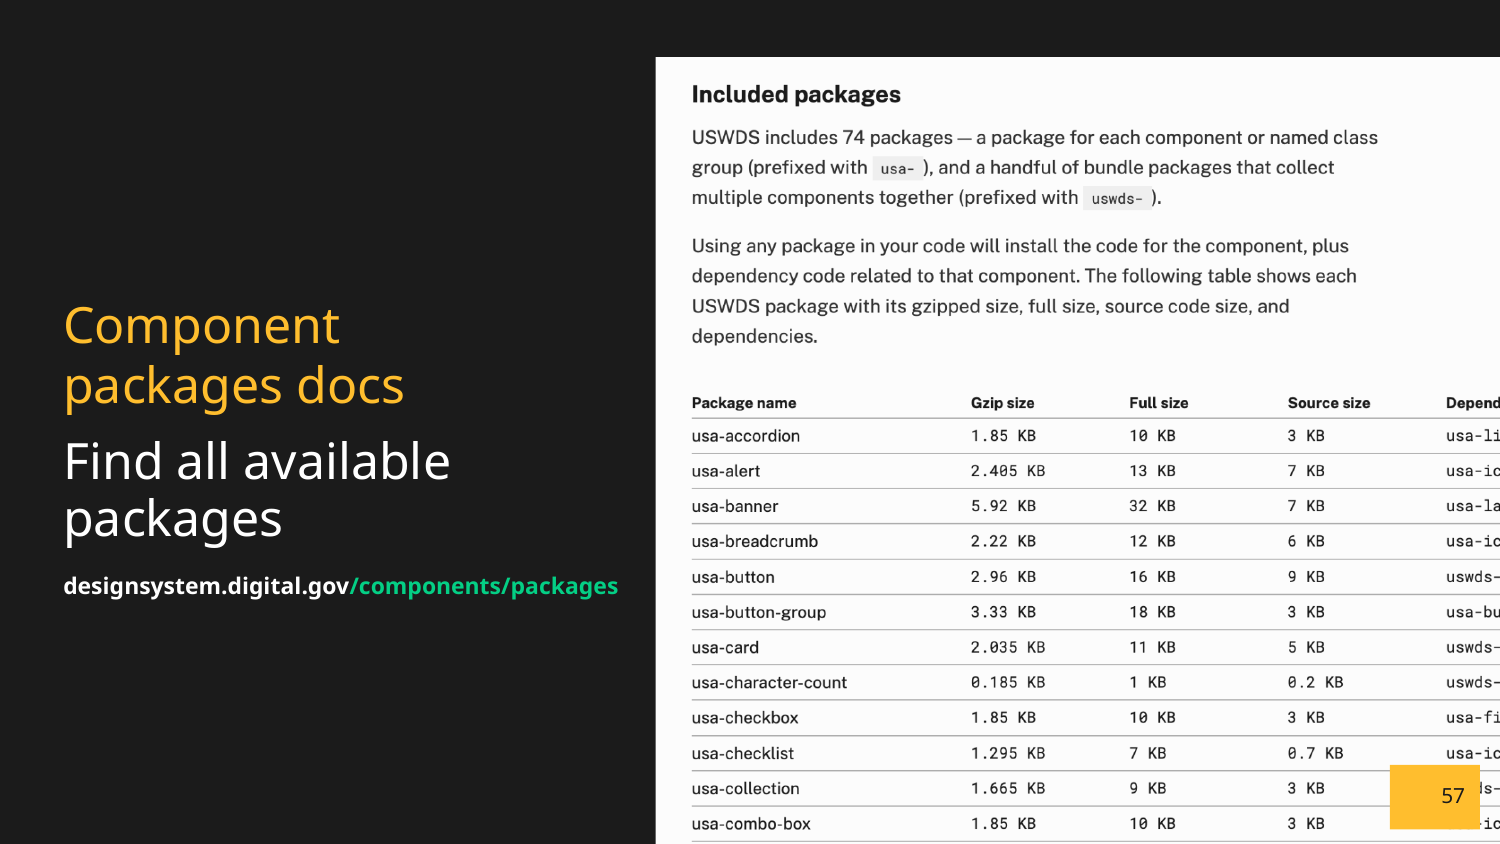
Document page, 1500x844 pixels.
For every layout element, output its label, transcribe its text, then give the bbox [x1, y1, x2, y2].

list Find all available packages designsystem.digital.gov/components/packages [48, 418, 650, 776]
picture [655, 0, 1500, 844]
title Component packages docs [48, 110, 638, 418]
